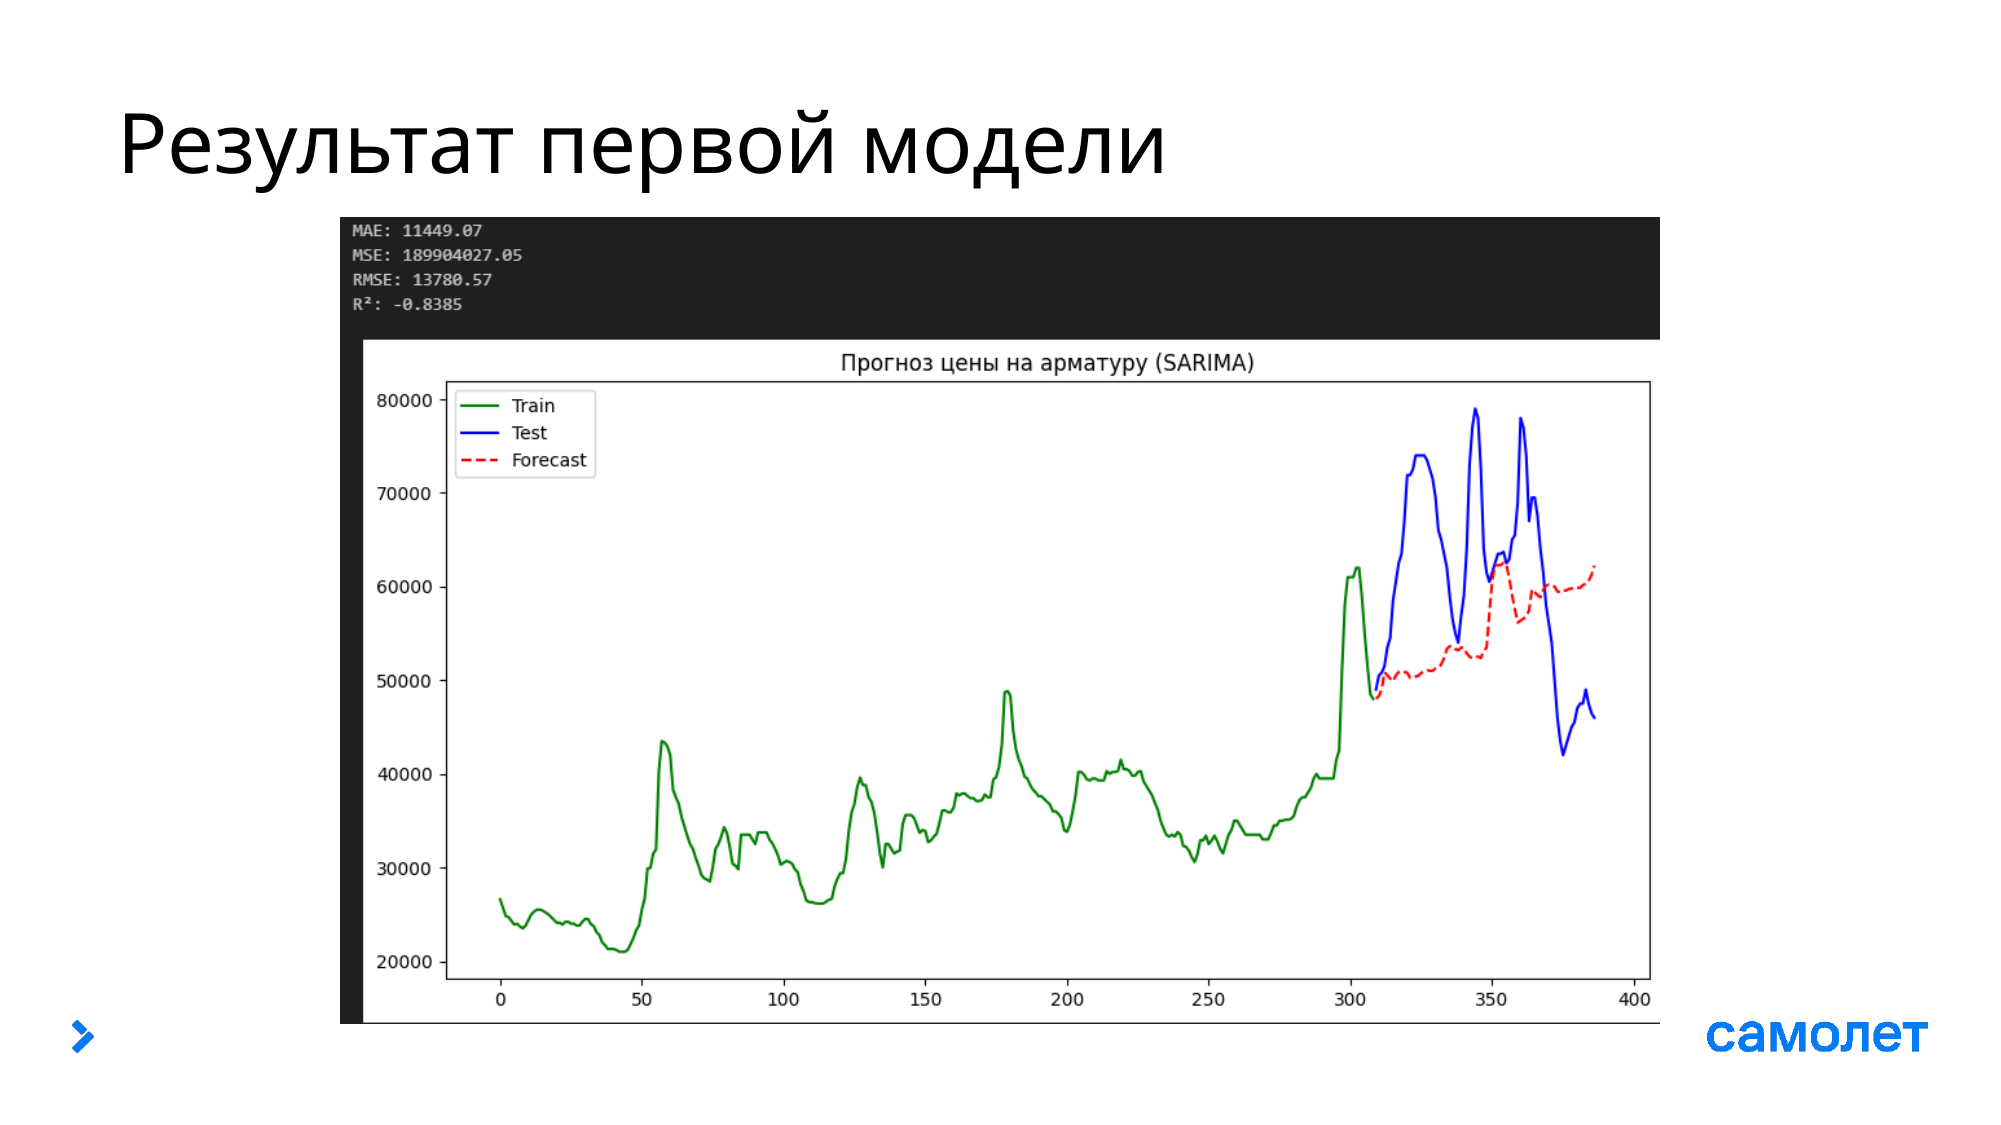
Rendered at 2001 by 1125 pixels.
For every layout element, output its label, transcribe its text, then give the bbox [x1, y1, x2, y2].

title Результат первой модели [116, 101, 1972, 209]
picture [1707, 1021, 1928, 1052]
picture [340, 216, 1660, 1025]
picture [72, 1020, 94, 1053]
